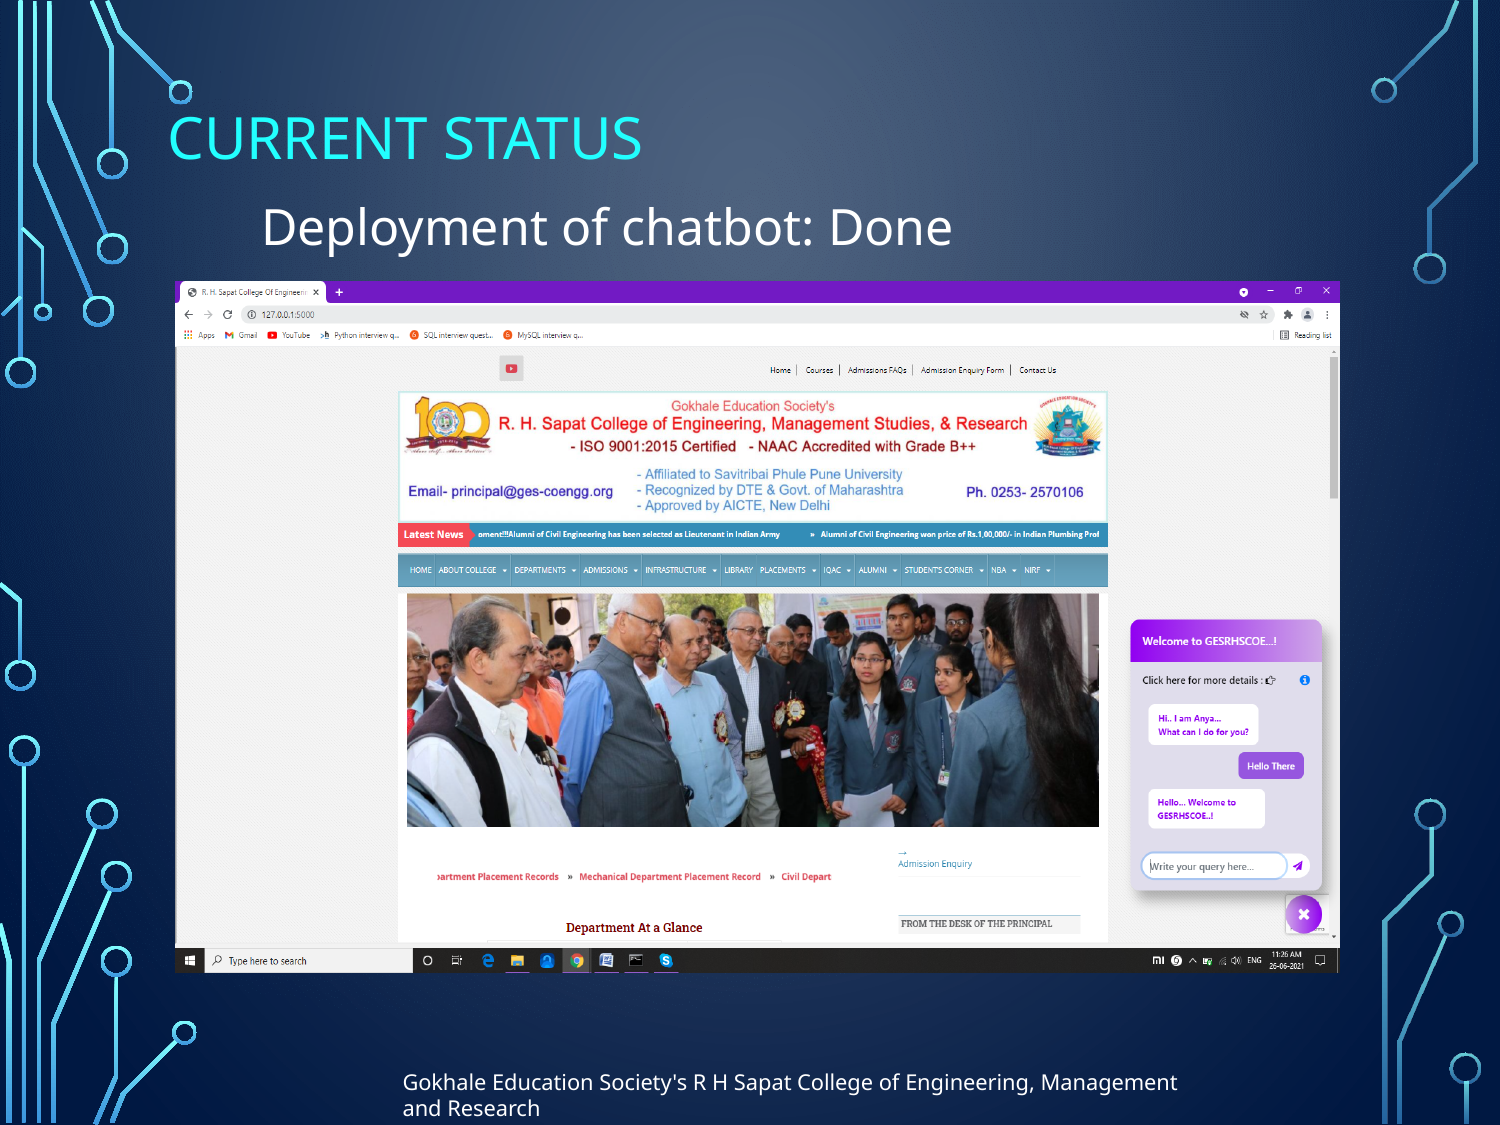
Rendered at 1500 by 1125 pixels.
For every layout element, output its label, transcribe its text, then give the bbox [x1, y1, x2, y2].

picture [175, 280, 1340, 973]
title Current status [152, 82, 1150, 200]
list Deployment of chatbot: Done [246, 175, 1239, 264]
footer Gokhale Education Society's R H Sapat College of Engineering, Management and Research [387, 1065, 1210, 1125]
